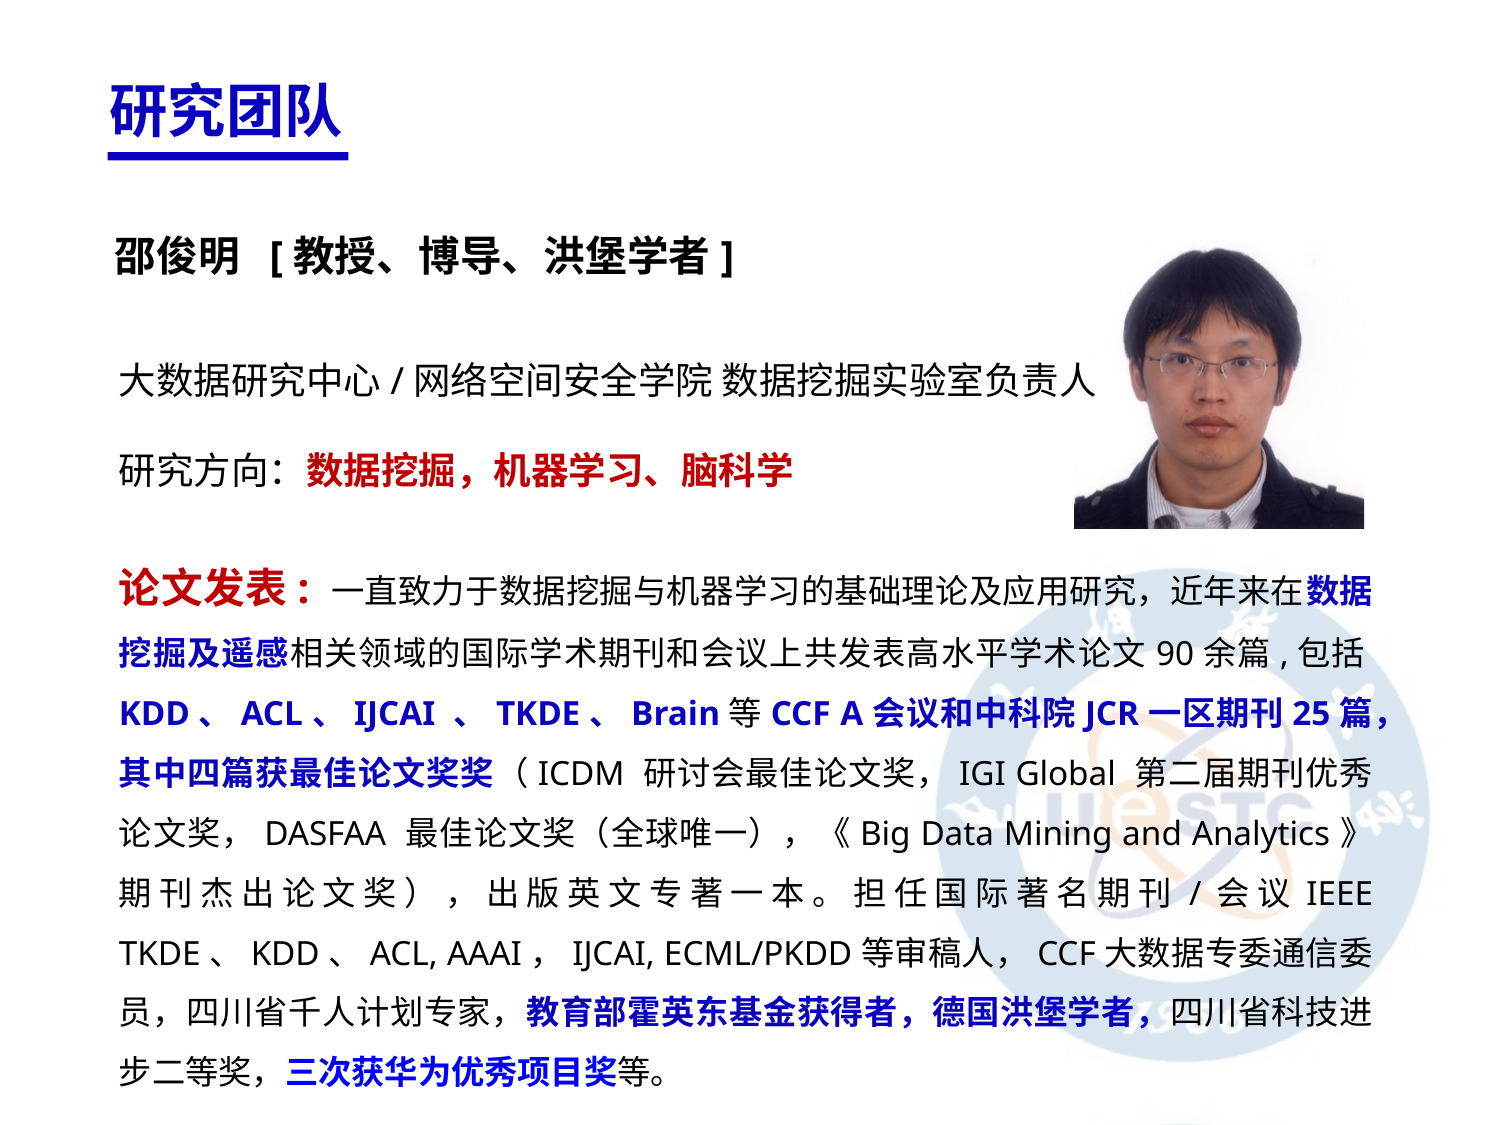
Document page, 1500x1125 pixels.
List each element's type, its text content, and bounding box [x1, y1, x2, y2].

text_box 邵俊明 [教授、博导、洪堡学者] [100, 222, 1251, 315]
text_box 大数据研究中心/网络空间安全学院 数据挖掘实验室负责人 研究方向：数据挖掘，机器学习、脑科学 论文发表: 一直致力于数据挖掘与机器学习的基础理论及应用研究，近年来在数据挖掘及遥感相关领域的国际学术期刊和会议上共发表高水平学术论文90余篇,包括KDD、ACL、IJCAI 、TKDE、Brain等CCF A会议和中科院JCR一区期刊25篇，其中四篇获最佳论文奖奖（ICDM 研讨会最佳论文奖，IGI Global 第二届期刊优秀论文奖，DASFAA 最佳论文奖（全球唯一），《Big Data Mining and Analytics》期刊杰出论文奖），出版英文专著一本。担任国际著名期刊/会议IEEE TKDE、KDD、ACL, AAAI，IJCAI, ECML/PKDD等审稿人，CCF大数据专委通信委员，四川省千人计划专家，教育部霍英东基金获得者，德国洪堡学者，四川省科技进步二等奖，三次获华为优秀项目奖等。 [104, 349, 1388, 1099]
text_box 研究团队 [80, 66, 372, 152]
picture [1073, 239, 1365, 529]
